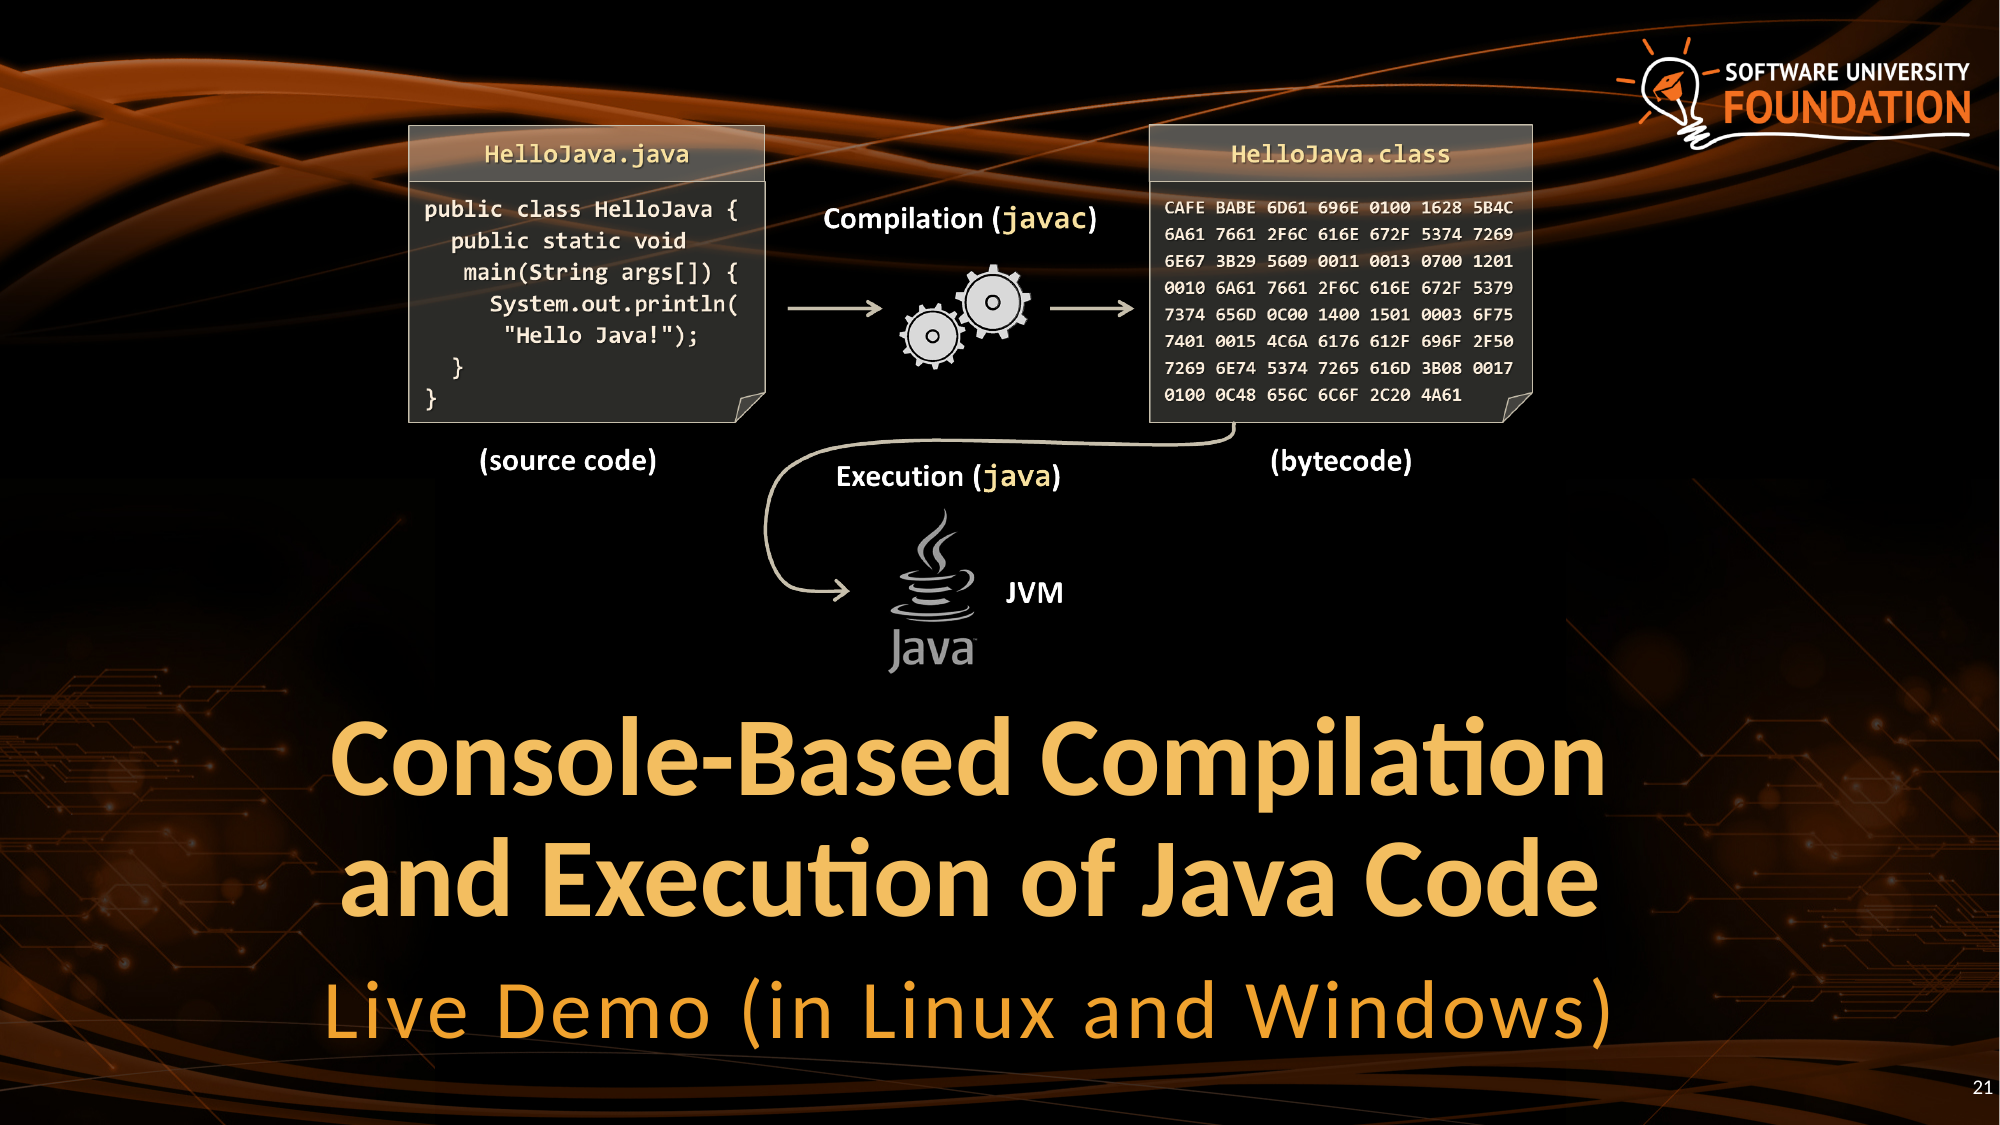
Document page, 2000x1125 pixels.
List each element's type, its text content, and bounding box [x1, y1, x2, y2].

list Live Demo (in Linux and Windows) [237, 944, 1704, 1057]
slide_number 21 [1929, 1070, 2000, 1103]
picture [0, 0, 2000, 1125]
title Console-Based Compilation and Execution of Java Code [237, 689, 1704, 944]
